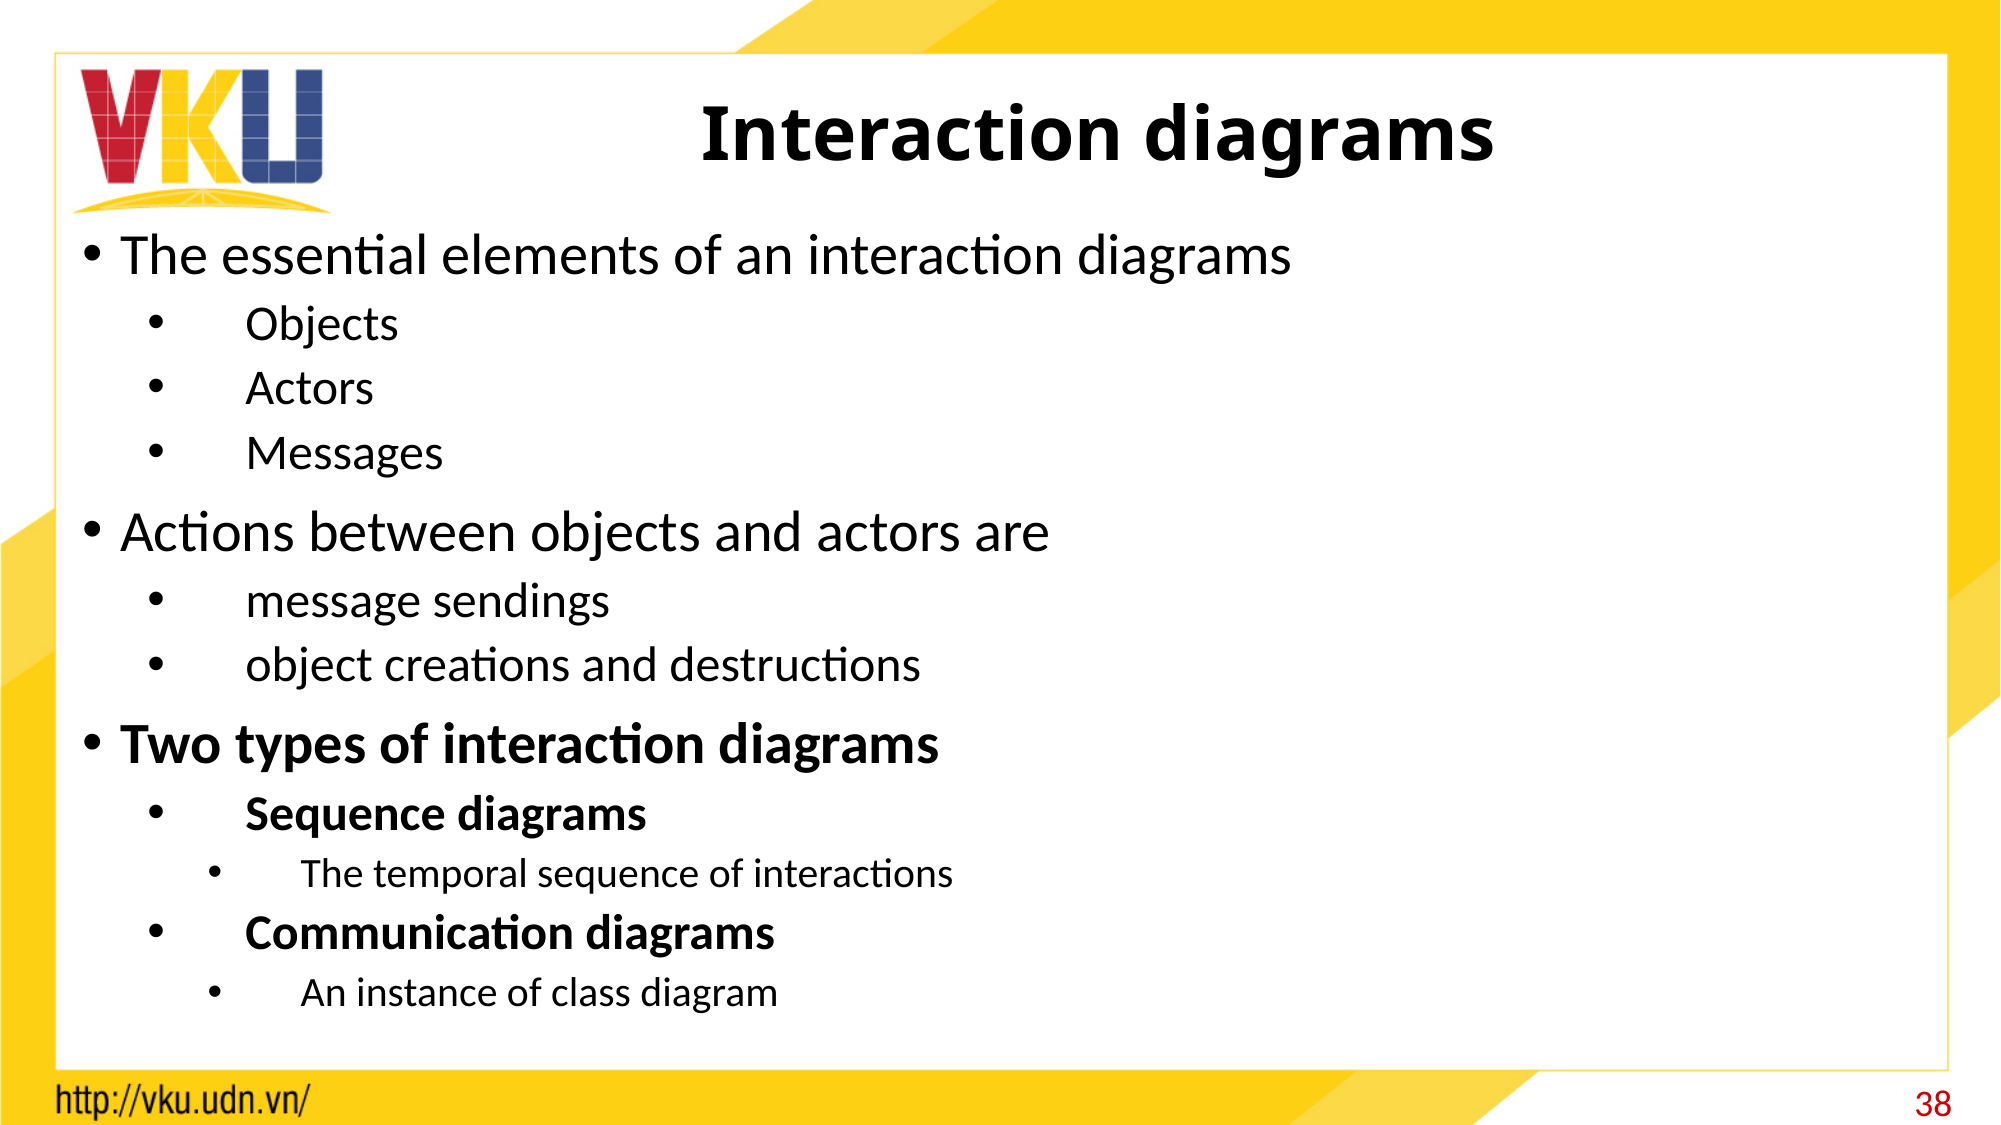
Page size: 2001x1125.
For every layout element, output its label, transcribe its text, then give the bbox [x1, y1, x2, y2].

title Interaction diagrams [335, 59, 1863, 213]
picture [0, 0, 2001, 1125]
slide_number 38 [1863, 1074, 1968, 1125]
list The essential elements of an interaction diagrams Objects Actors Messages Actions between objects and actors are message sendings object creations and destructions Two types of interaction diagrams Sequence diagrams The temporal sequence of interactions Communication diagrams An instance of class diagram [67, 216, 1913, 1048]
